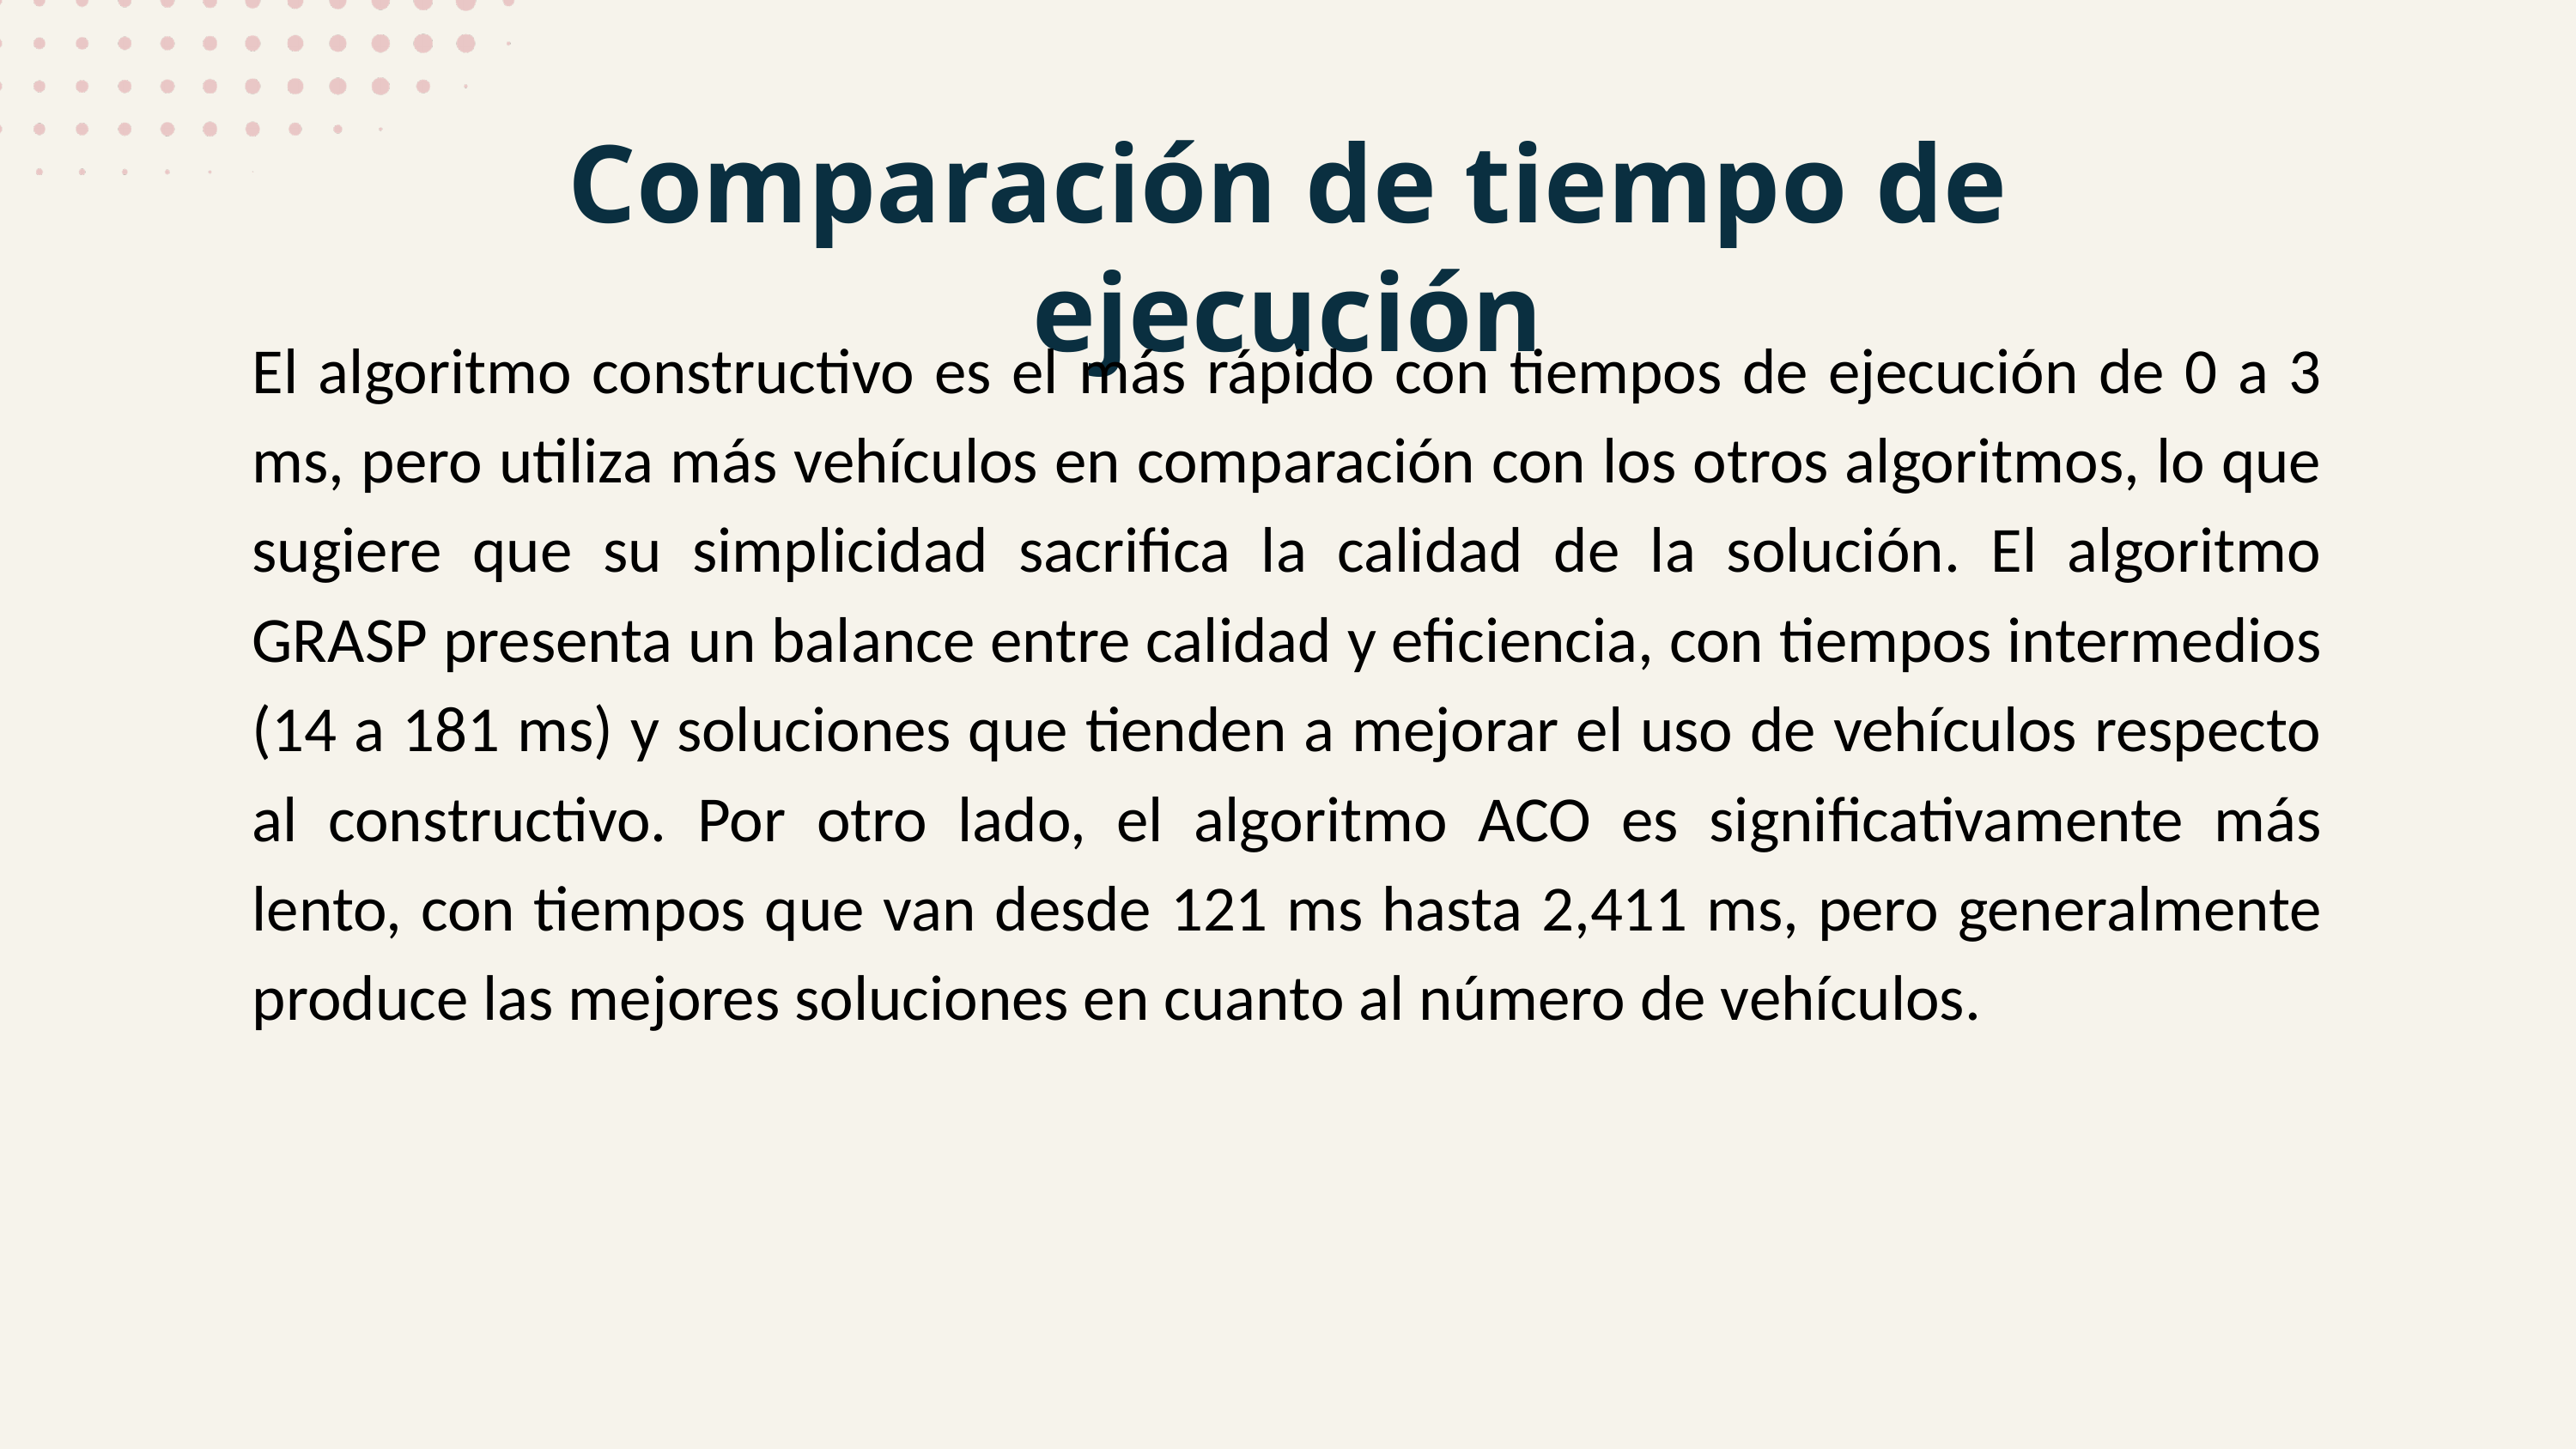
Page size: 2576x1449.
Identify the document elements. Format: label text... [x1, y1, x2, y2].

text_box El algoritmo constructivo es el más rápido con tiempos de ejecución de 0 a 3 ms, pero utiliza más vehículos en comparación con los otros algoritmos, lo que sugiere que su simplicidad sacrifica la calidad de la solución. El algoritmo GRASP presenta un balance entre calidad y eficiencia, con tiempos intermedios (14 a 181 ms) y soluciones que tienden a mejorar el uso de vehículos respecto al constructivo. Por otro lado, el algoritmo ACO es significativamente más lento, con tiempos que van desde 121 ms hasta 2,411 ms, pero generalmente produce las mejores soluciones en cuanto al número de vehículos. [252, 316, 2324, 1034]
text_box Comparación de tiempo de ejecución [362, 115, 2214, 316]
text_box [0, 0, 516, 175]
